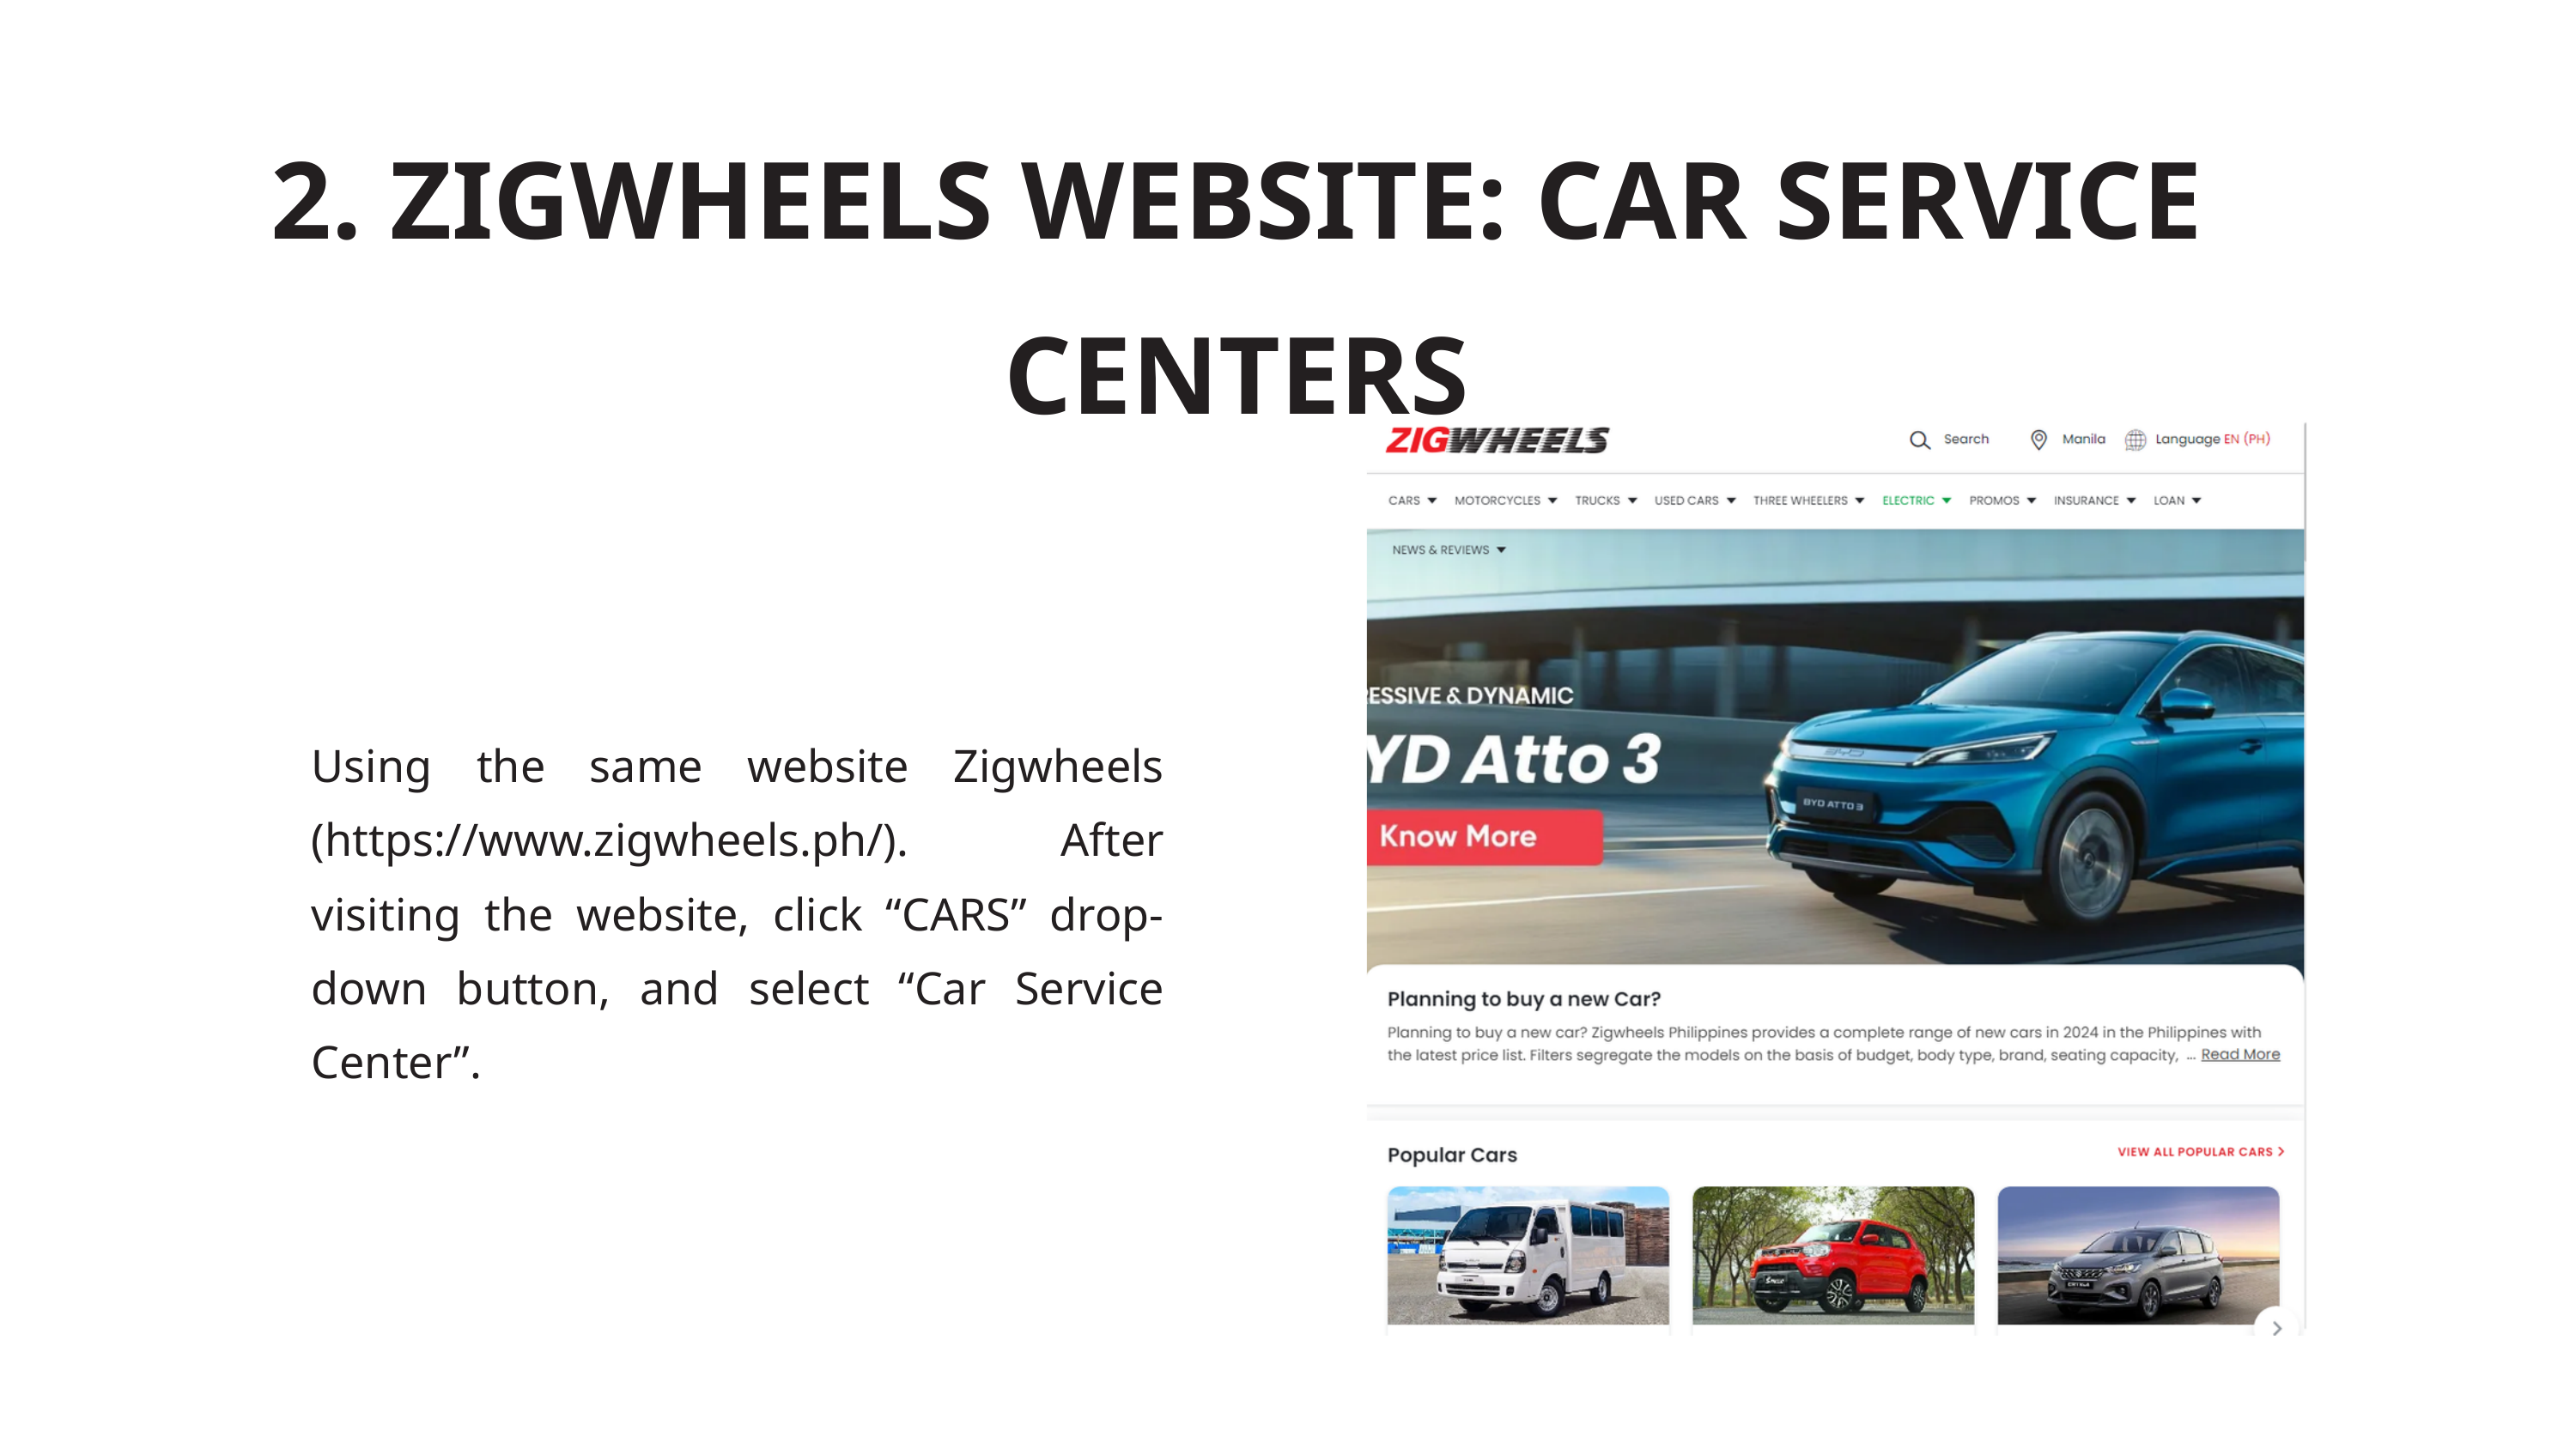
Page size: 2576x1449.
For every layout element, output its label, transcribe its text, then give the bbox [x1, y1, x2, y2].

text_box 2. ZIGWHEELS WEBSITE: CAR SERVICE CENTERS [156, 85, 2318, 436]
text_box Using the same website Zigwheels (https://www.zigwheels.ph/). After visiting the website, click “CARS” drop-down button, and select “Car Service Center”. [311, 717, 1165, 1088]
text_box [1366, 436, 2307, 1336]
